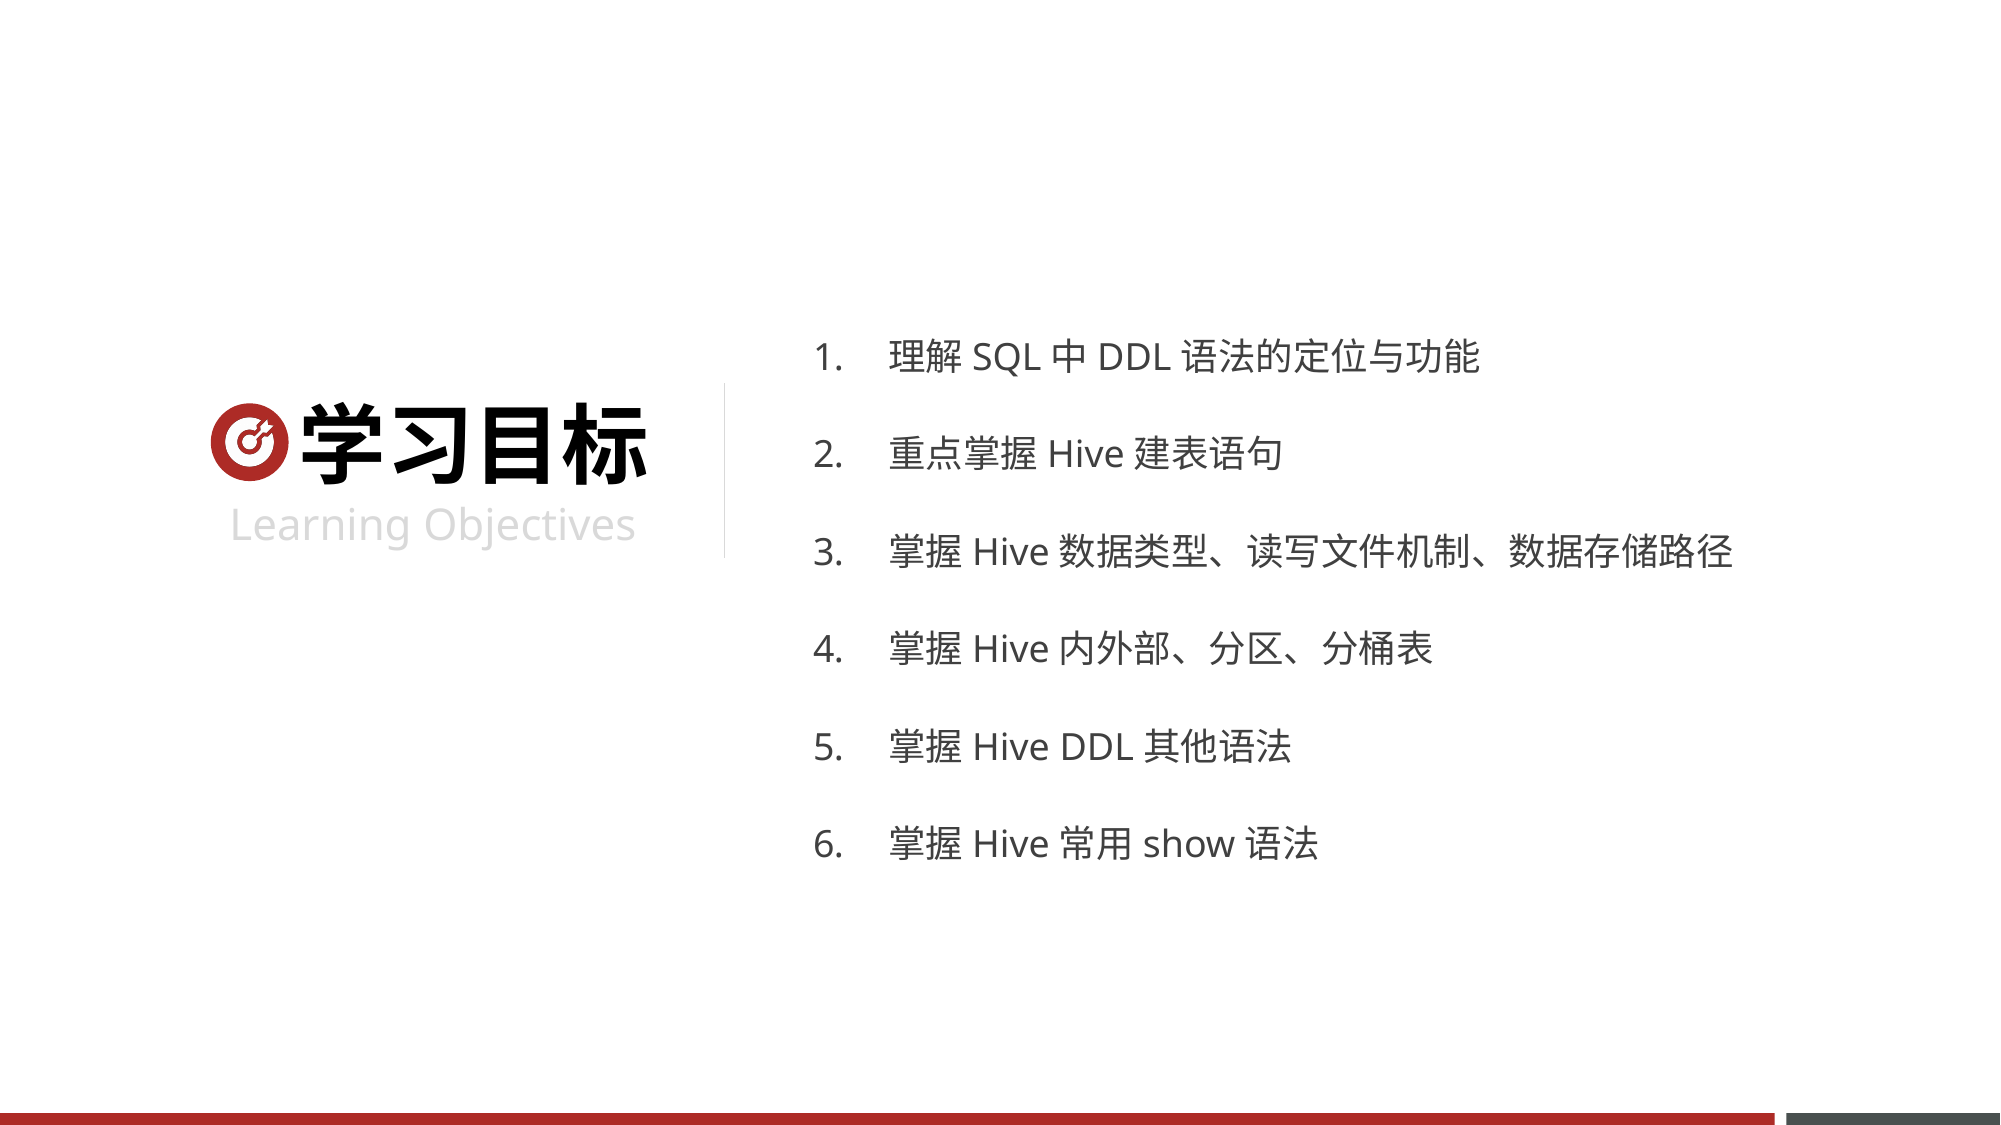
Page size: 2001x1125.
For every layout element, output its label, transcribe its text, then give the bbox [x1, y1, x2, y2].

picture [216, 408, 283, 476]
list 理解SQL中DDL语法的定位与功能 重点掌握Hive建表语句 掌握Hive数据类型、读写文件机制、数据存储路径 掌握Hive内外部、分区、分桶表 掌握Hive DDL其他语法 掌握Hive常用show语法 [798, 178, 1832, 975]
